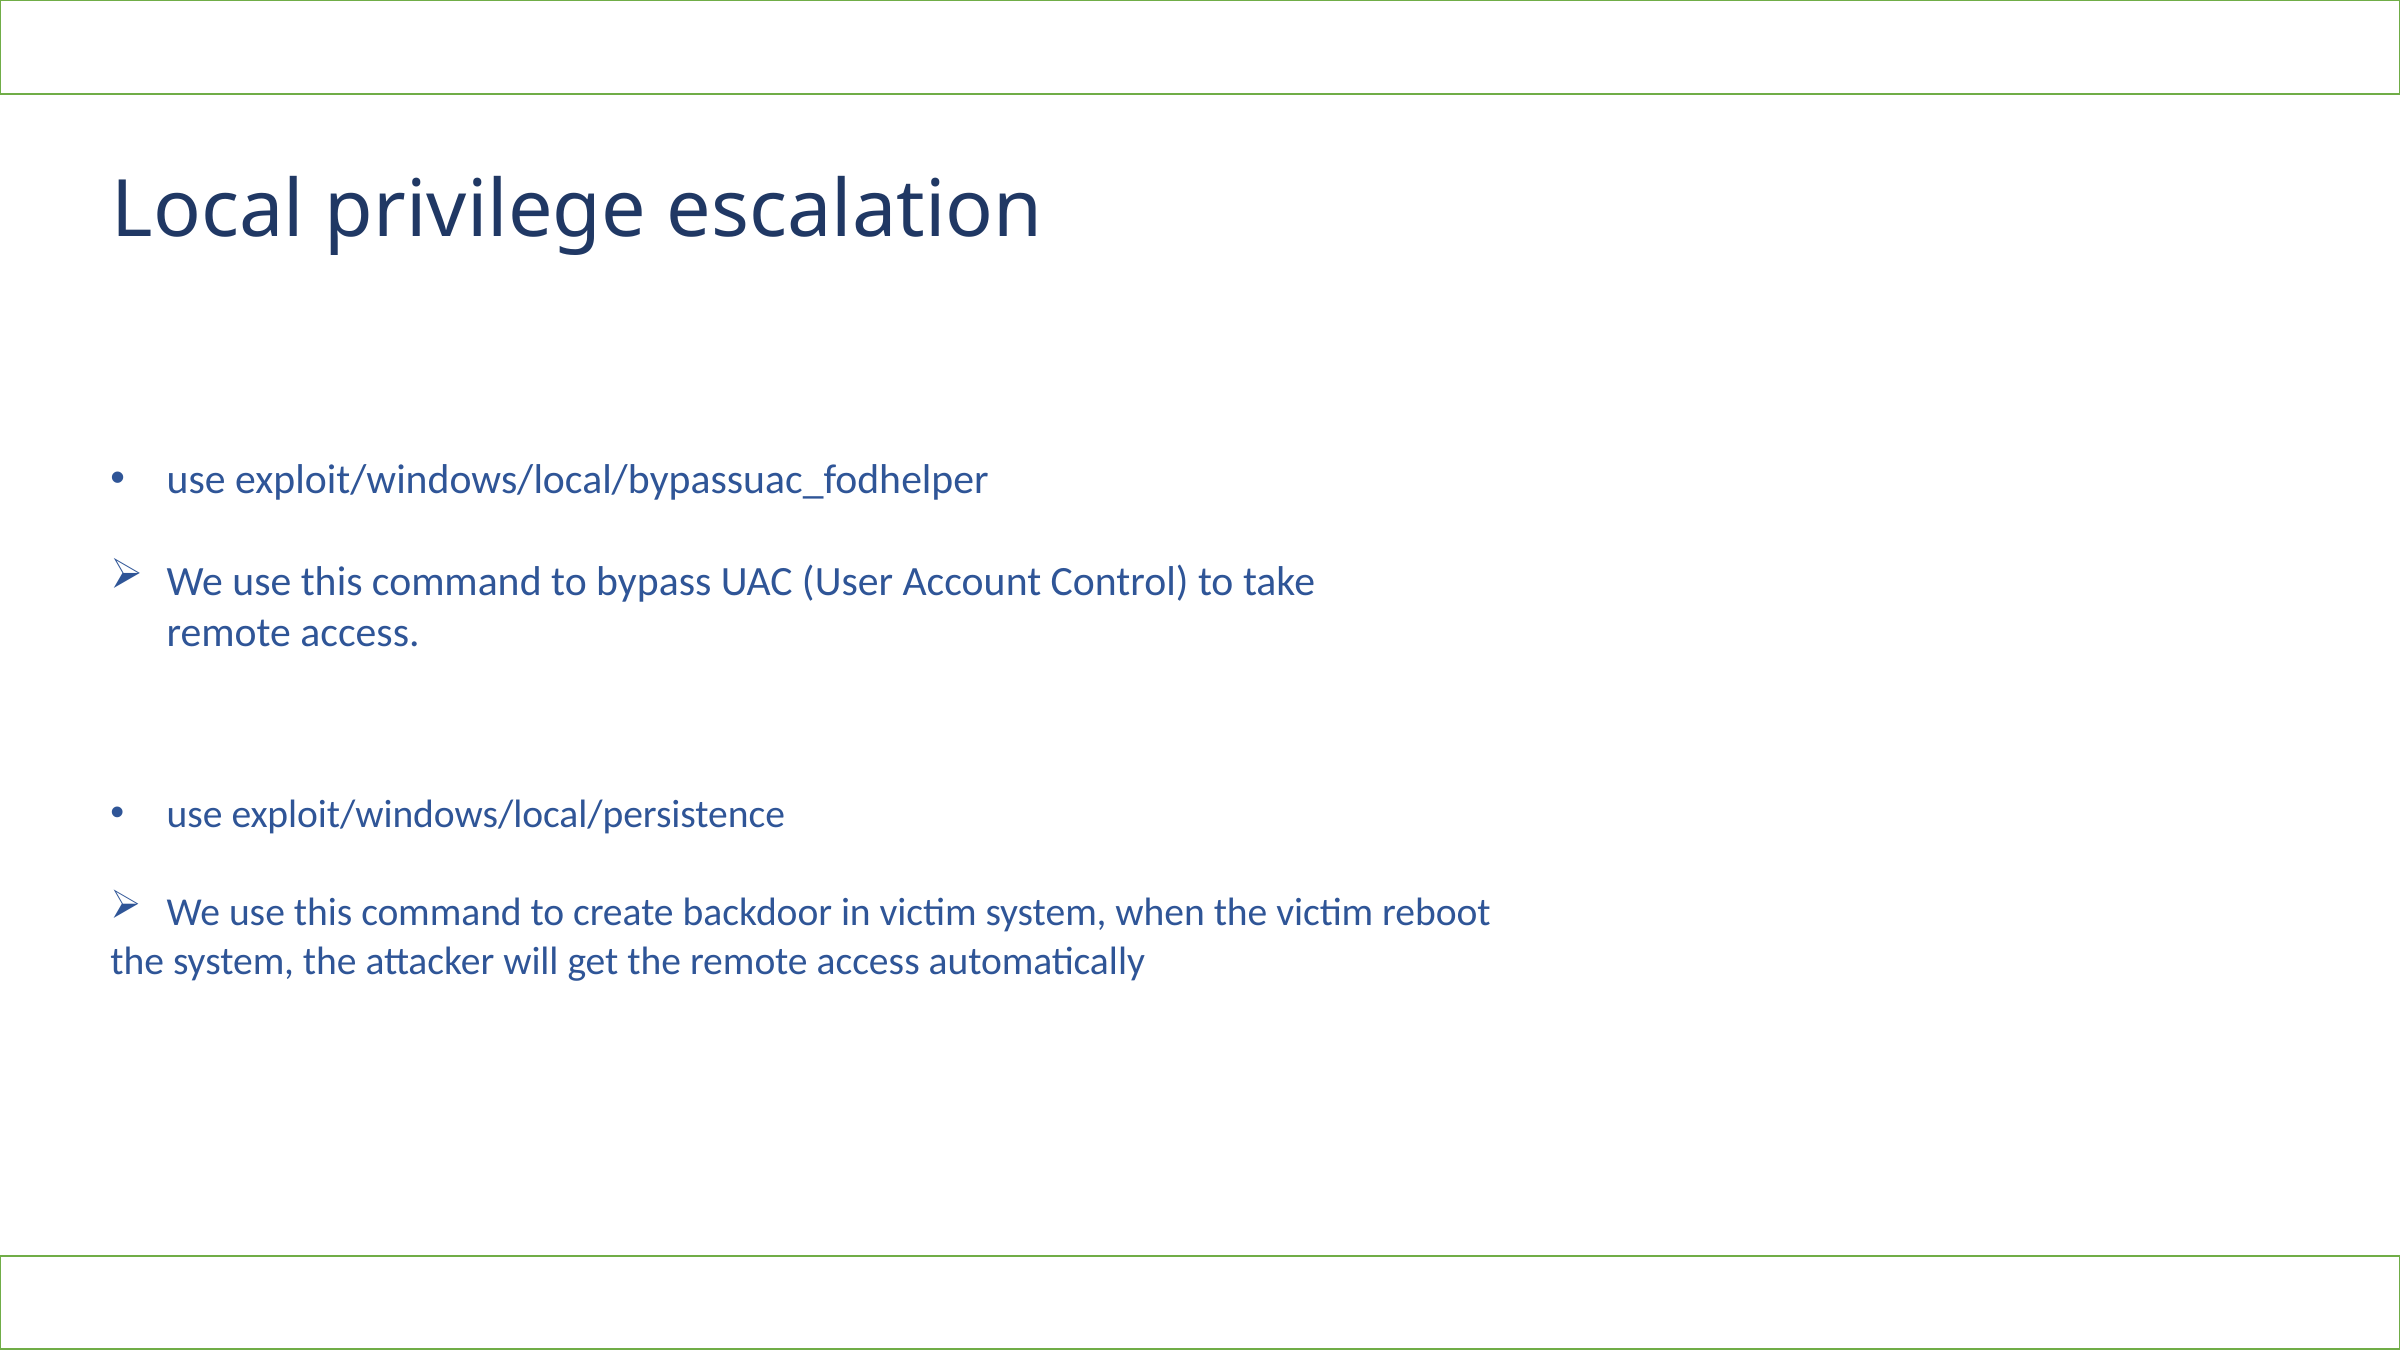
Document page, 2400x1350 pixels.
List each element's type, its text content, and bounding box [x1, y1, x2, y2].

text_box use exploit/windows/local/bypassuac_fodhelper We use this command to bypass UAC (User Account Control) to take remote access. [110, 450, 1387, 554]
text_box use exploit/windows/local/persistence We use this command to create backdoor in victim system, when the victim reboot the system, the attacker will get the remote access automatically [110, 786, 1199, 975]
text_box Local privilege escalation [111, 153, 1388, 554]
text_box [0, 0, 2400, 95]
text_box [0, 1255, 2400, 1350]
